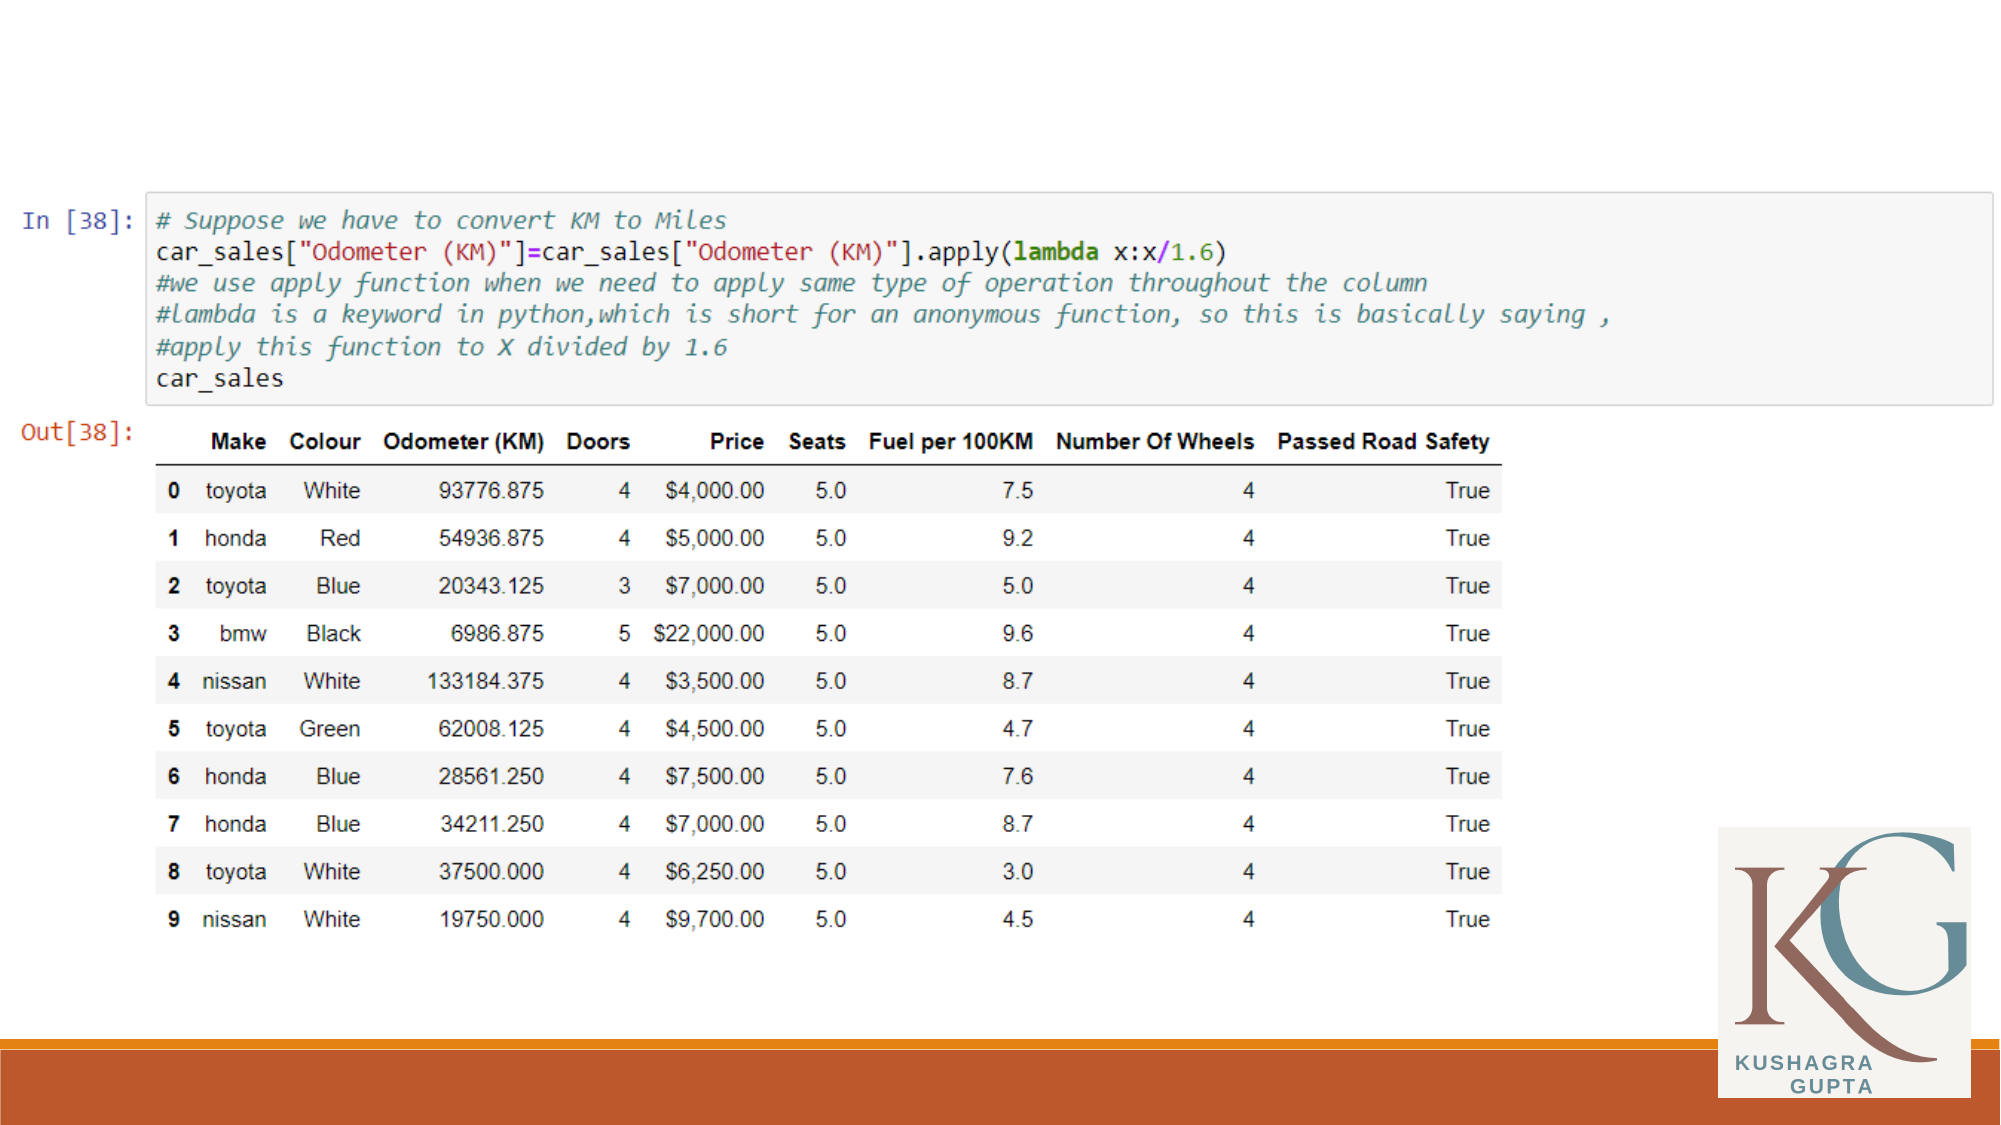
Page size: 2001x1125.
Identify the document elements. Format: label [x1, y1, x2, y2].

picture [0, 174, 2000, 1098]
